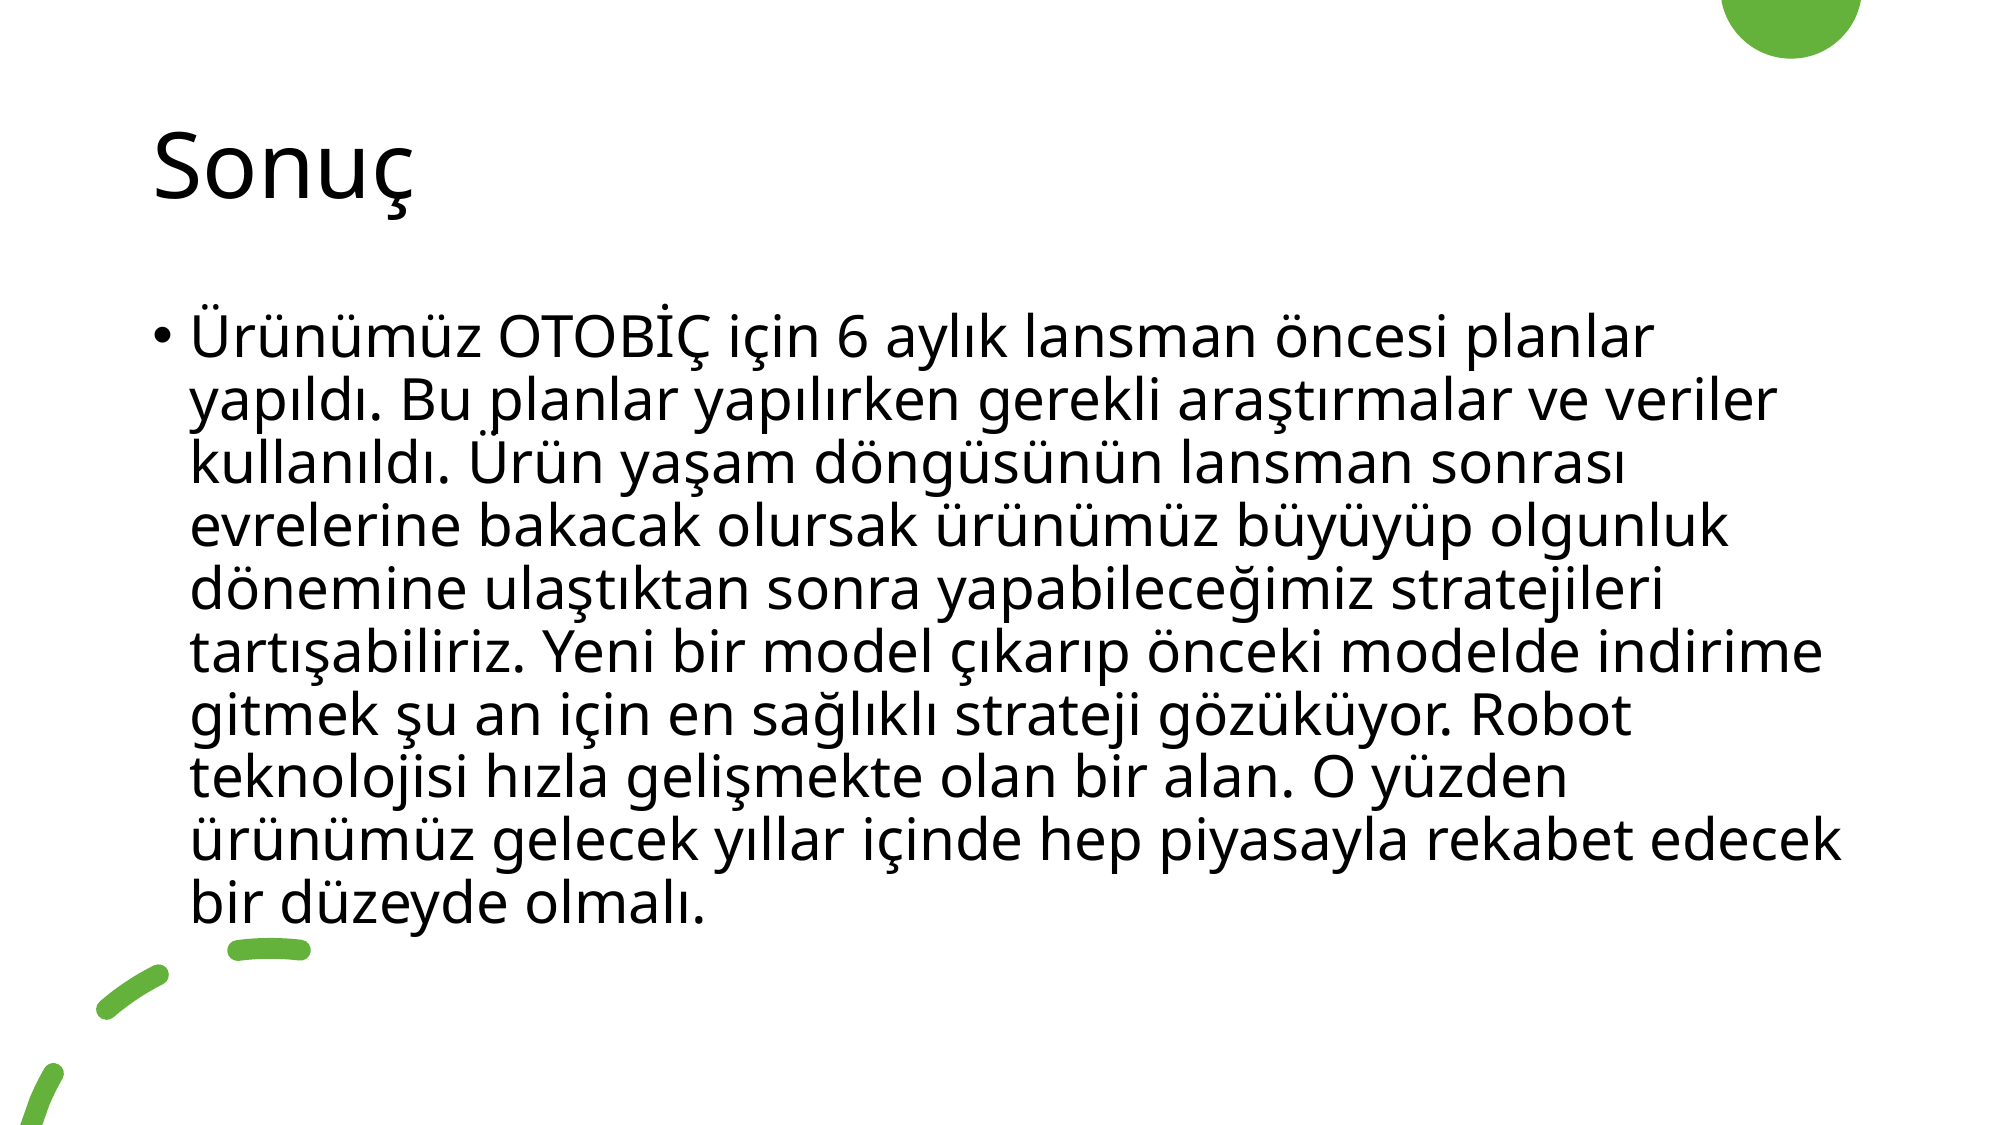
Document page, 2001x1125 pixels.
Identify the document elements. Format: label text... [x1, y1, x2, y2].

title Sonuç [137, 59, 1863, 278]
list Ürünümüz OTOBİÇ için 6 aylık lansman öncesi planlar yapıldı. Bu planlar yapılırken gerekli araştırmalar ve veriler kullanıldı. Ürün yaşam döngüsünün lansman sonrası evrelerine bakacak olursak ürünümüz büyüyüp olgunluk dönemine ulaştıktan sonra yapabileceğimiz stratejileri tartışabiliriz. Yeni bir model çıkarıp önceki modelde indirime gitmek şu an için en sağlıklı strateji gözüküyor. Robot teknolojisi hızla gelişmekte olan bir alan. O yüzden ürünümüz gelecek yıllar içinde hep piyasayla rekabet edecek bir düzeyde olmalı. [137, 299, 1863, 933]
